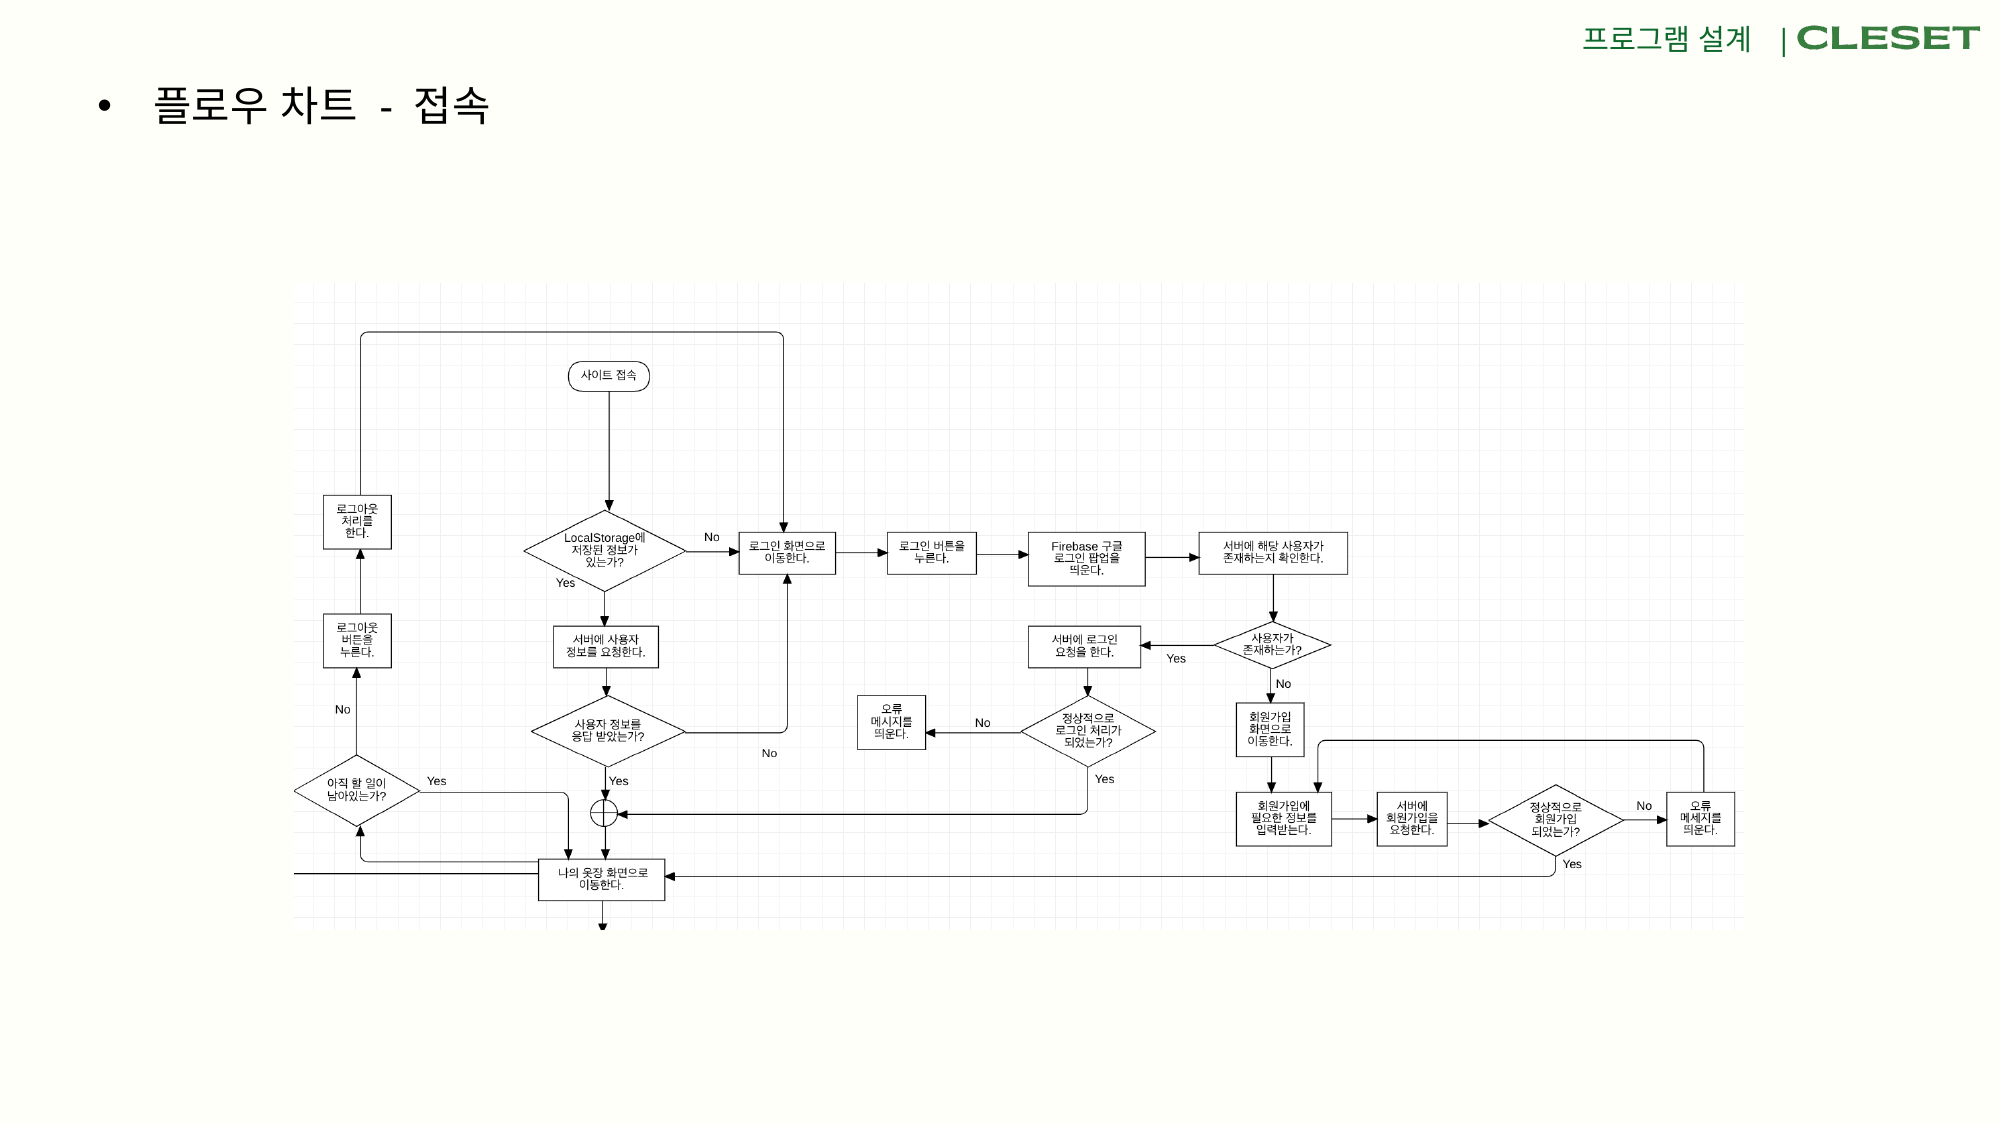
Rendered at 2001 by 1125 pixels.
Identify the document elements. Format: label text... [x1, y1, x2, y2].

picture [294, 283, 1744, 930]
picture [1759, 0, 2000, 168]
text_box 플로우 차트 - 접속 [82, 72, 506, 138]
text_box 프로그램 설계 | [1567, 13, 1759, 64]
